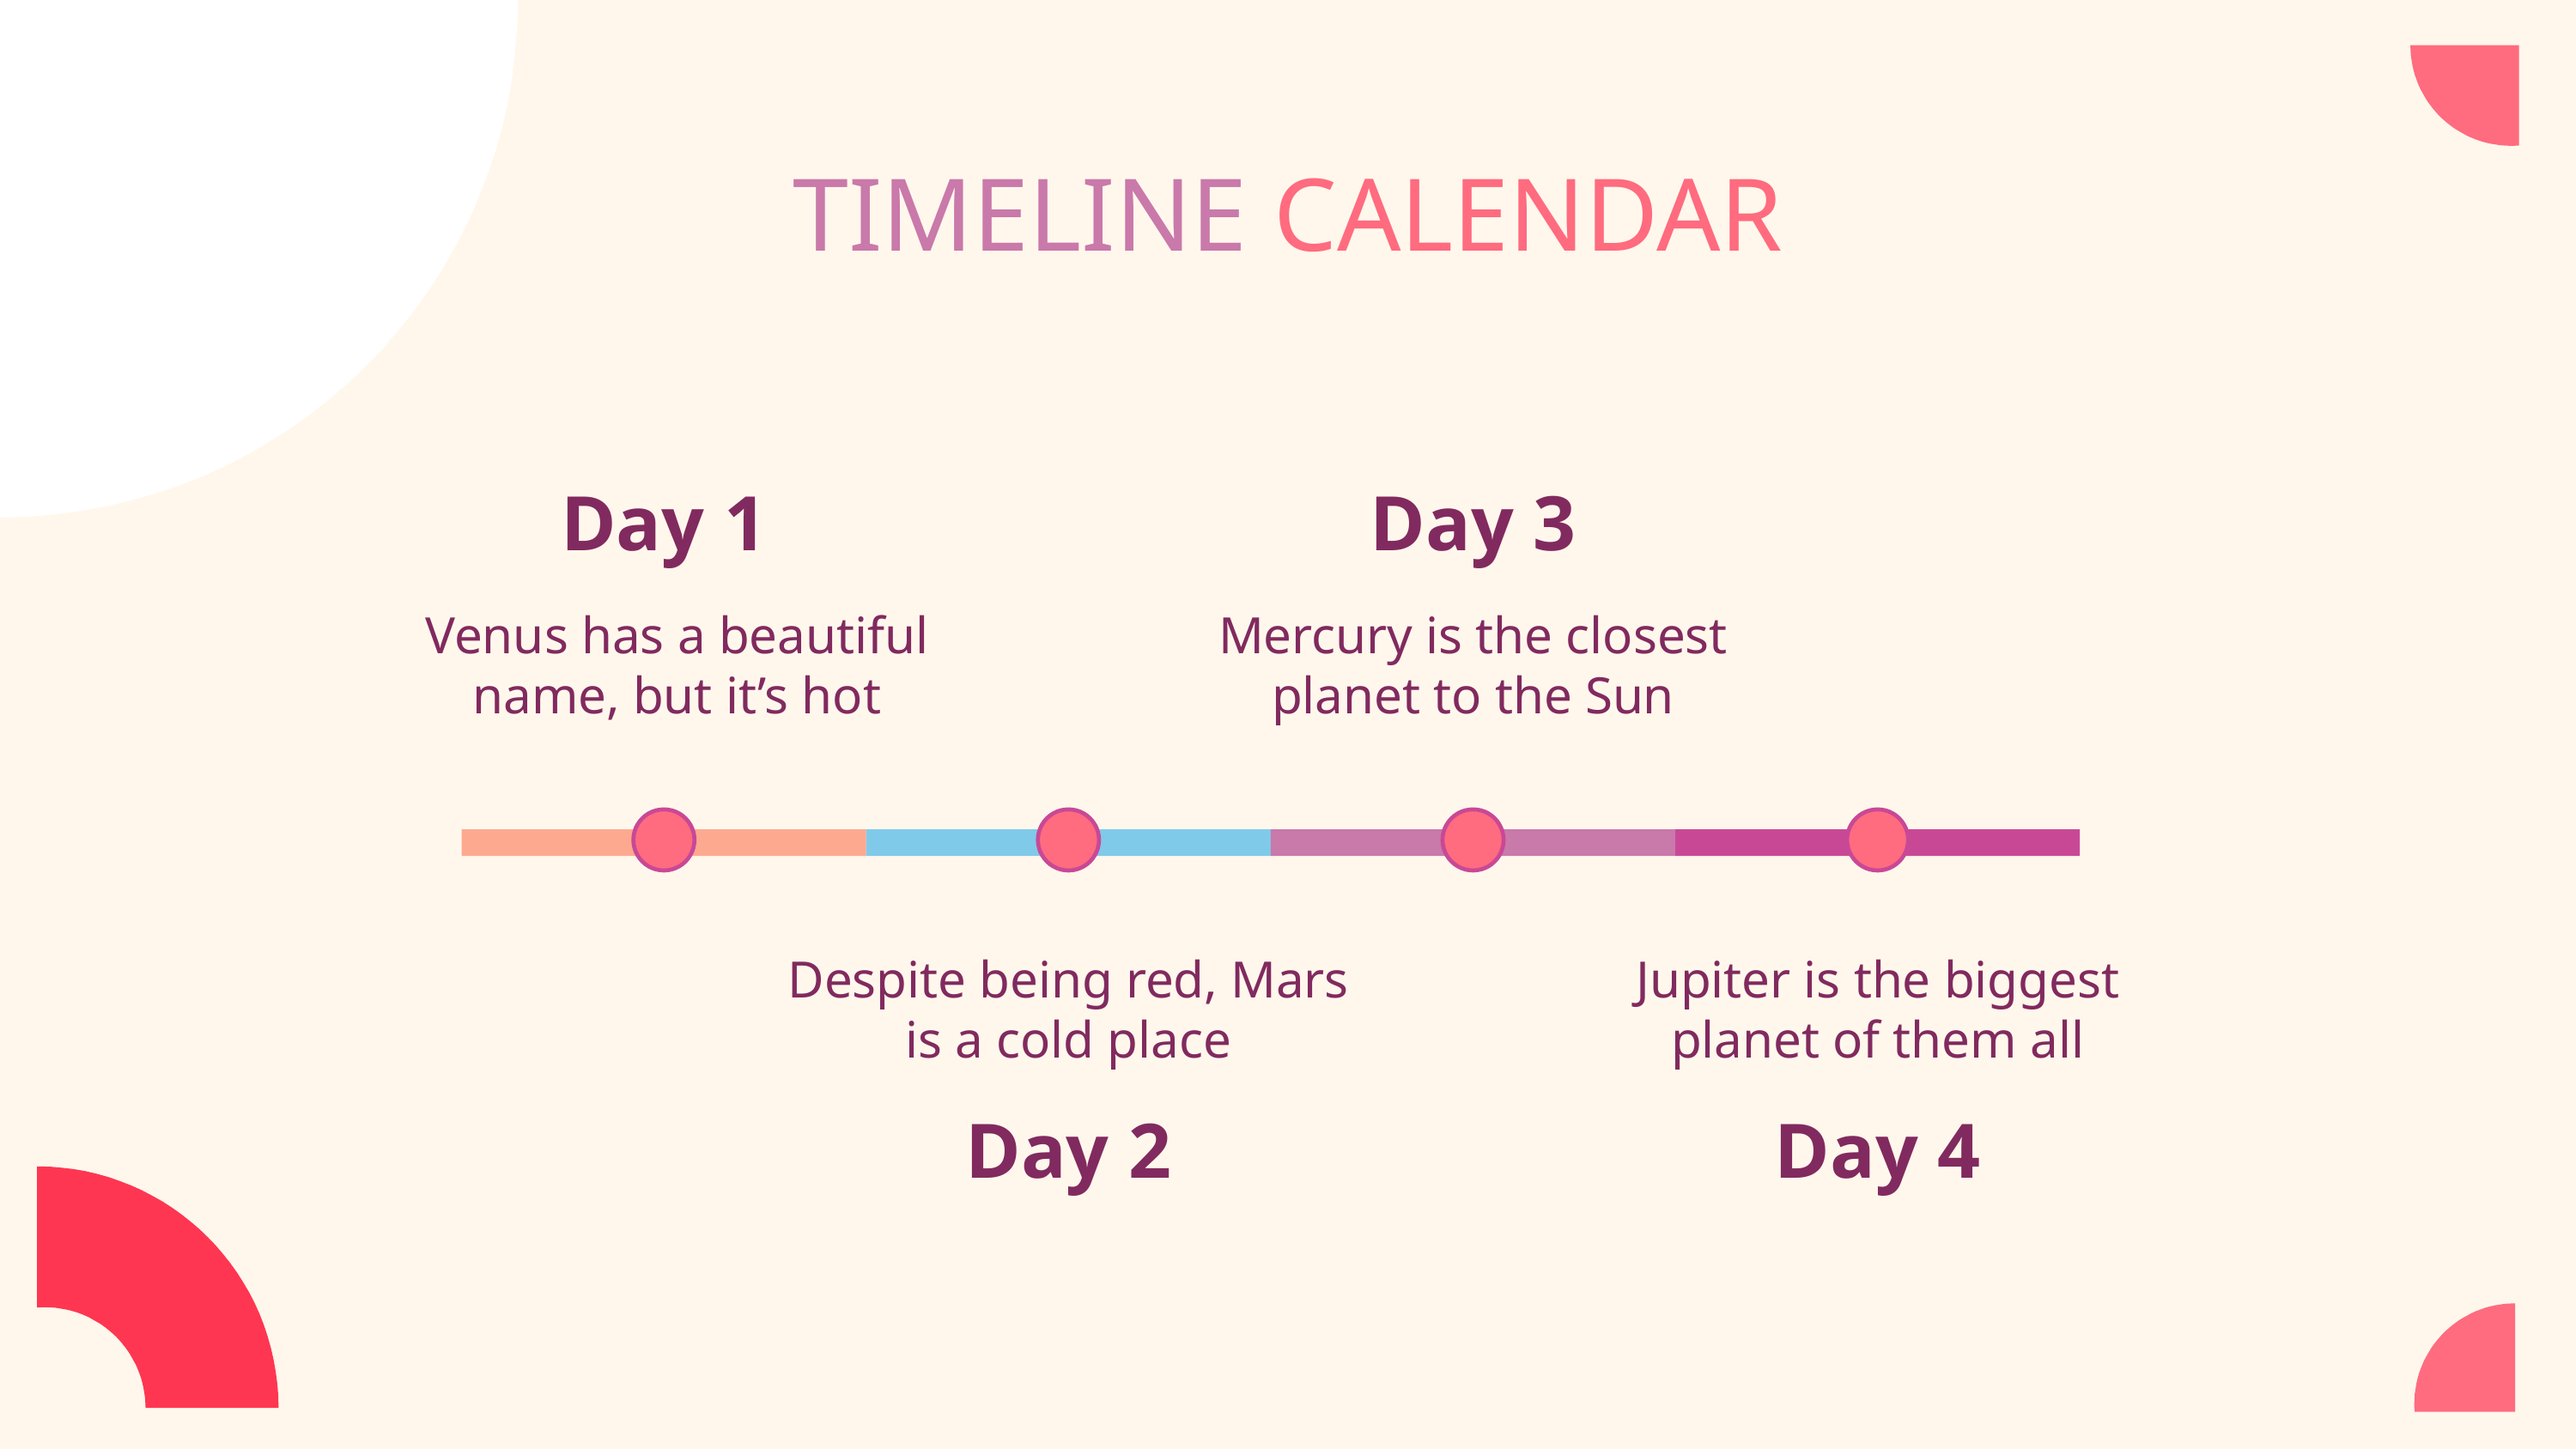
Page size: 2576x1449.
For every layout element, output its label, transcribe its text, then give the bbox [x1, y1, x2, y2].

text_box Day 2 [929, 1105, 1208, 1191]
text_box [633, 809, 695, 871]
text_box Day 4 [1738, 1105, 2017, 1191]
text_box Day 1 [525, 477, 804, 563]
list Despite being red, Mars is a cold place [750, 922, 1387, 1084]
text_box [1442, 809, 1504, 871]
text_box [1904, 829, 2081, 857]
text_box [1270, 829, 1447, 857]
text_box [1499, 829, 1675, 857]
text_box [1095, 829, 1270, 857]
text_box [1847, 809, 1909, 871]
text_box [690, 829, 866, 857]
list Jupiter is the biggest planet of them all [1559, 922, 2196, 1084]
list Venus has a beautiful name, but it’s hot [359, 578, 995, 740]
text_box [461, 829, 637, 857]
text_box Day 3 [1334, 477, 1613, 563]
text_box [1037, 809, 1099, 871]
text_box [866, 829, 1042, 857]
text_box [1675, 829, 1851, 857]
list Mercury is the closest planet to the Sun [1155, 578, 1791, 740]
title TIMELINE CALENDAR [88, 124, 2488, 287]
